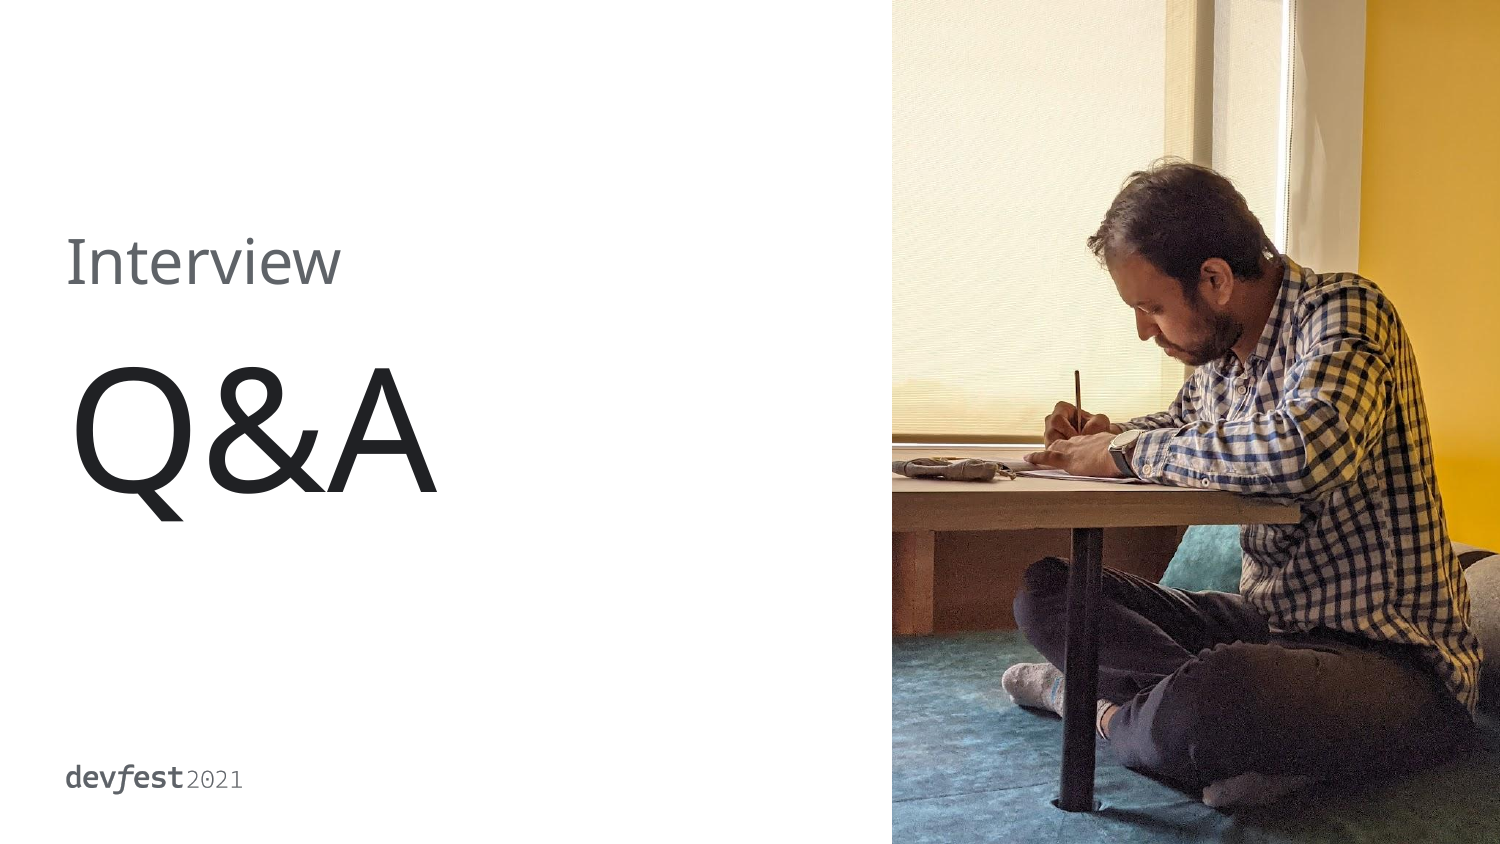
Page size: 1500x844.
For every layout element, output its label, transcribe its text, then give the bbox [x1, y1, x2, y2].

picture [891, 0, 1500, 844]
picture [65, 761, 243, 797]
title Interview [51, 206, 660, 310]
title Q&A [51, 310, 465, 542]
